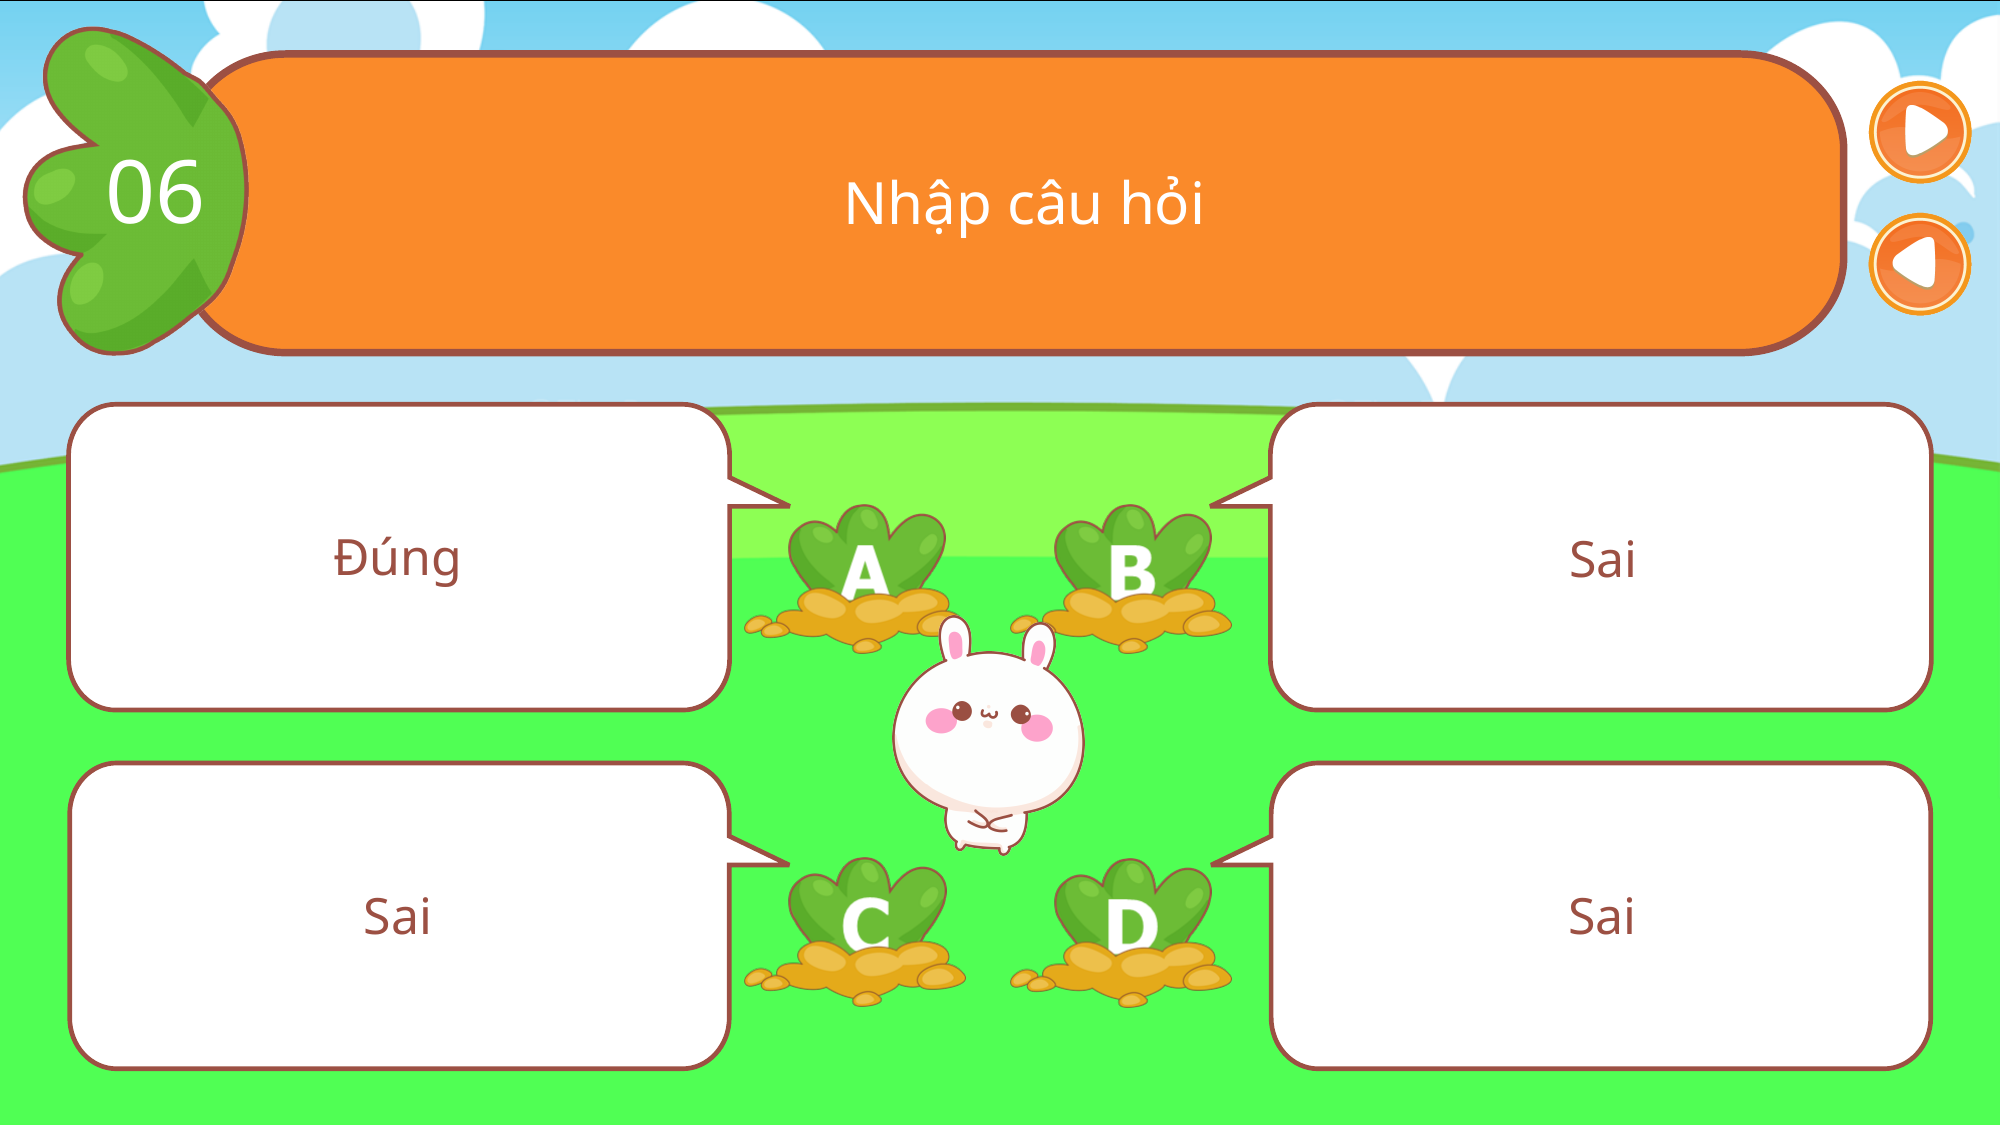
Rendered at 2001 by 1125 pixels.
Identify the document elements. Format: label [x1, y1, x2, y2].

text_box [1211, 762, 1934, 1069]
text_box [1210, 404, 1935, 711]
text_box [66, 404, 790, 711]
text_box [22, 26, 1848, 357]
text_box [67, 762, 790, 1069]
picture [0, 1, 2000, 1125]
